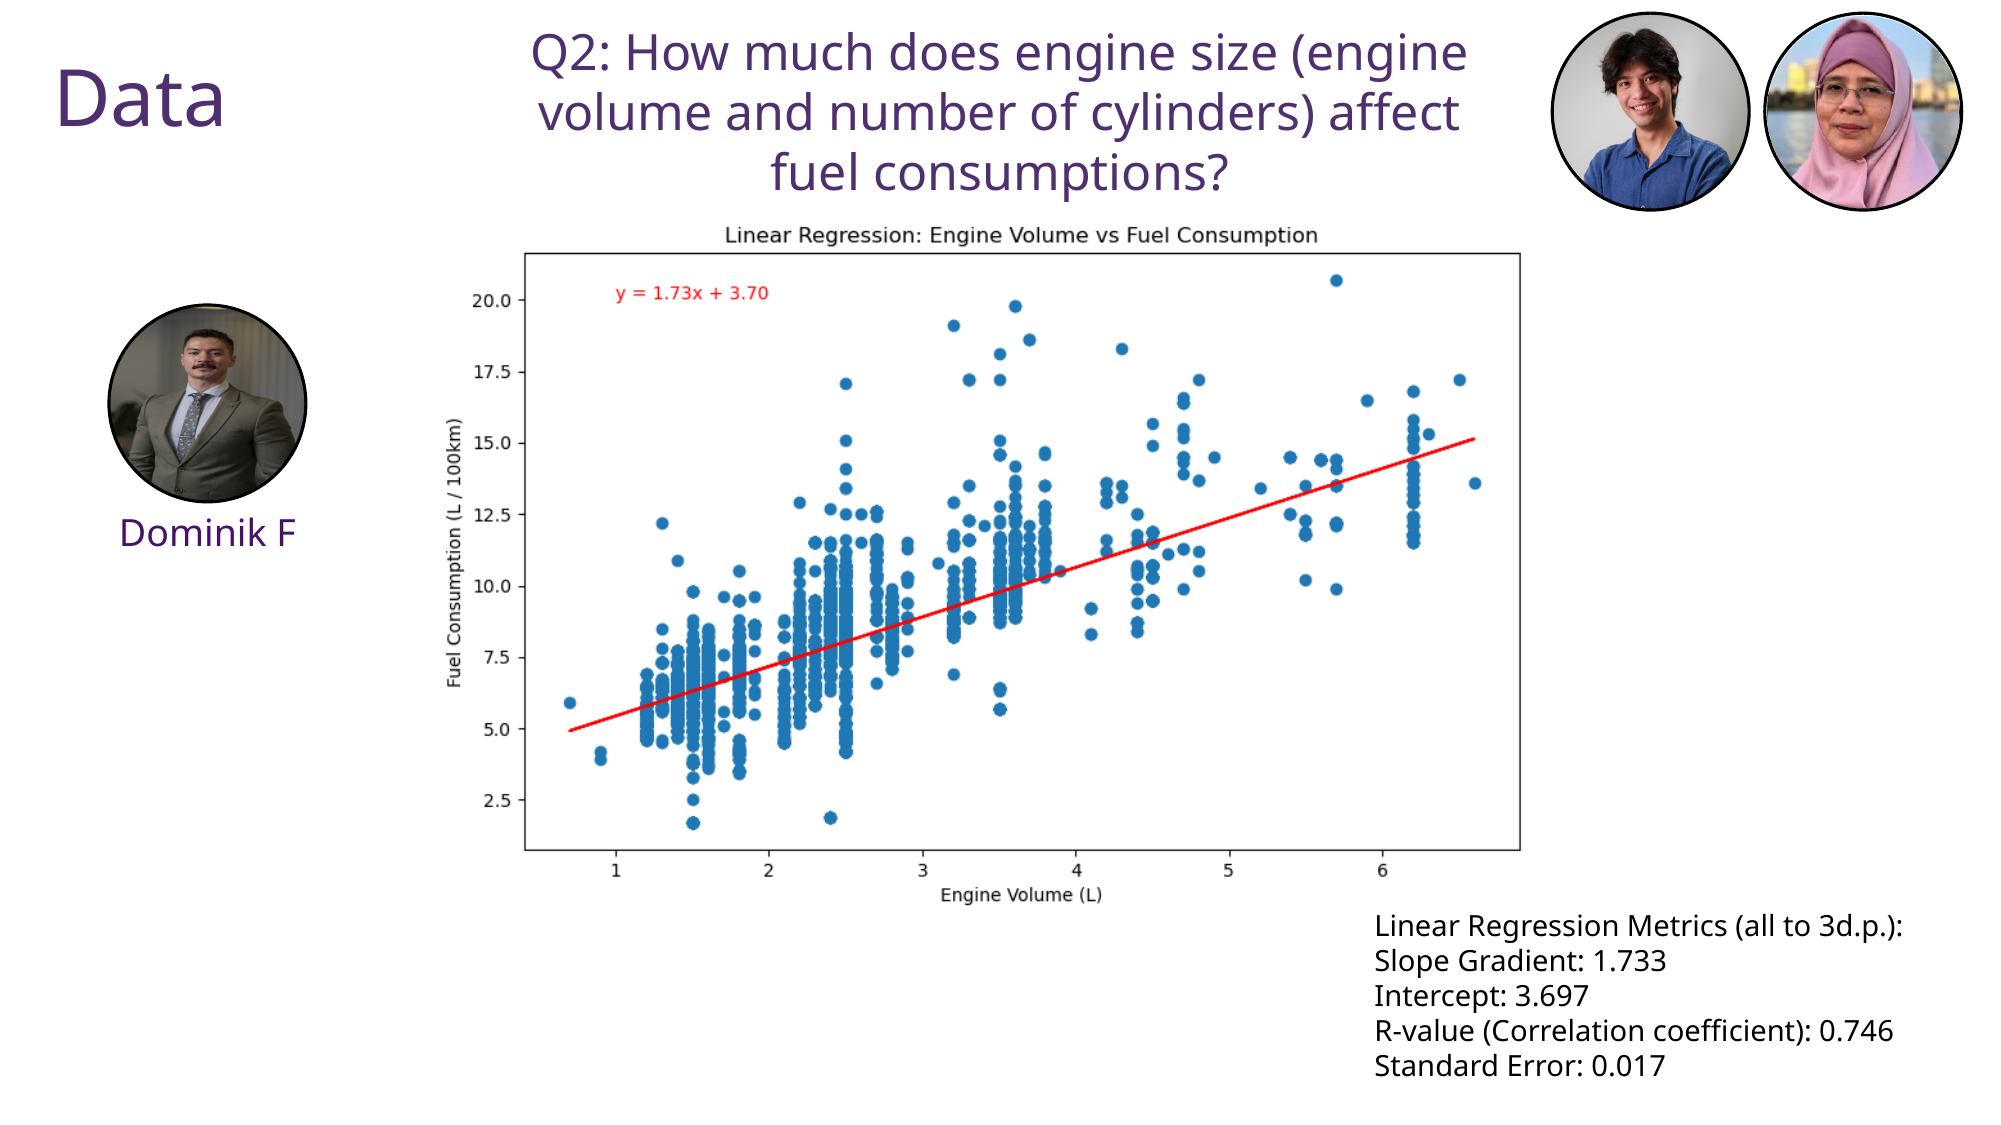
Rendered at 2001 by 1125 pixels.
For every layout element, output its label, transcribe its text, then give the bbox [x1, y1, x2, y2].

text_box Linear Regression Metrics (all to 3d.p.): Slope Gradient: 1.733 Intercept: 3.697 R-value (Correlation coefficient): 0.746 Standard Error: 0.017 [1359, 899, 1977, 1090]
text_box Data [38, 51, 474, 152]
text_box [1763, 11, 1964, 212]
picture [418, 202, 1581, 935]
text_box [1550, 11, 1751, 212]
text_box [107, 303, 308, 504]
text_box Q2: How much does engine size (engine volume and number of cylinders) affect fuel consumptions? [474, 13, 1526, 202]
text_box Dominik F [73, 501, 342, 562]
